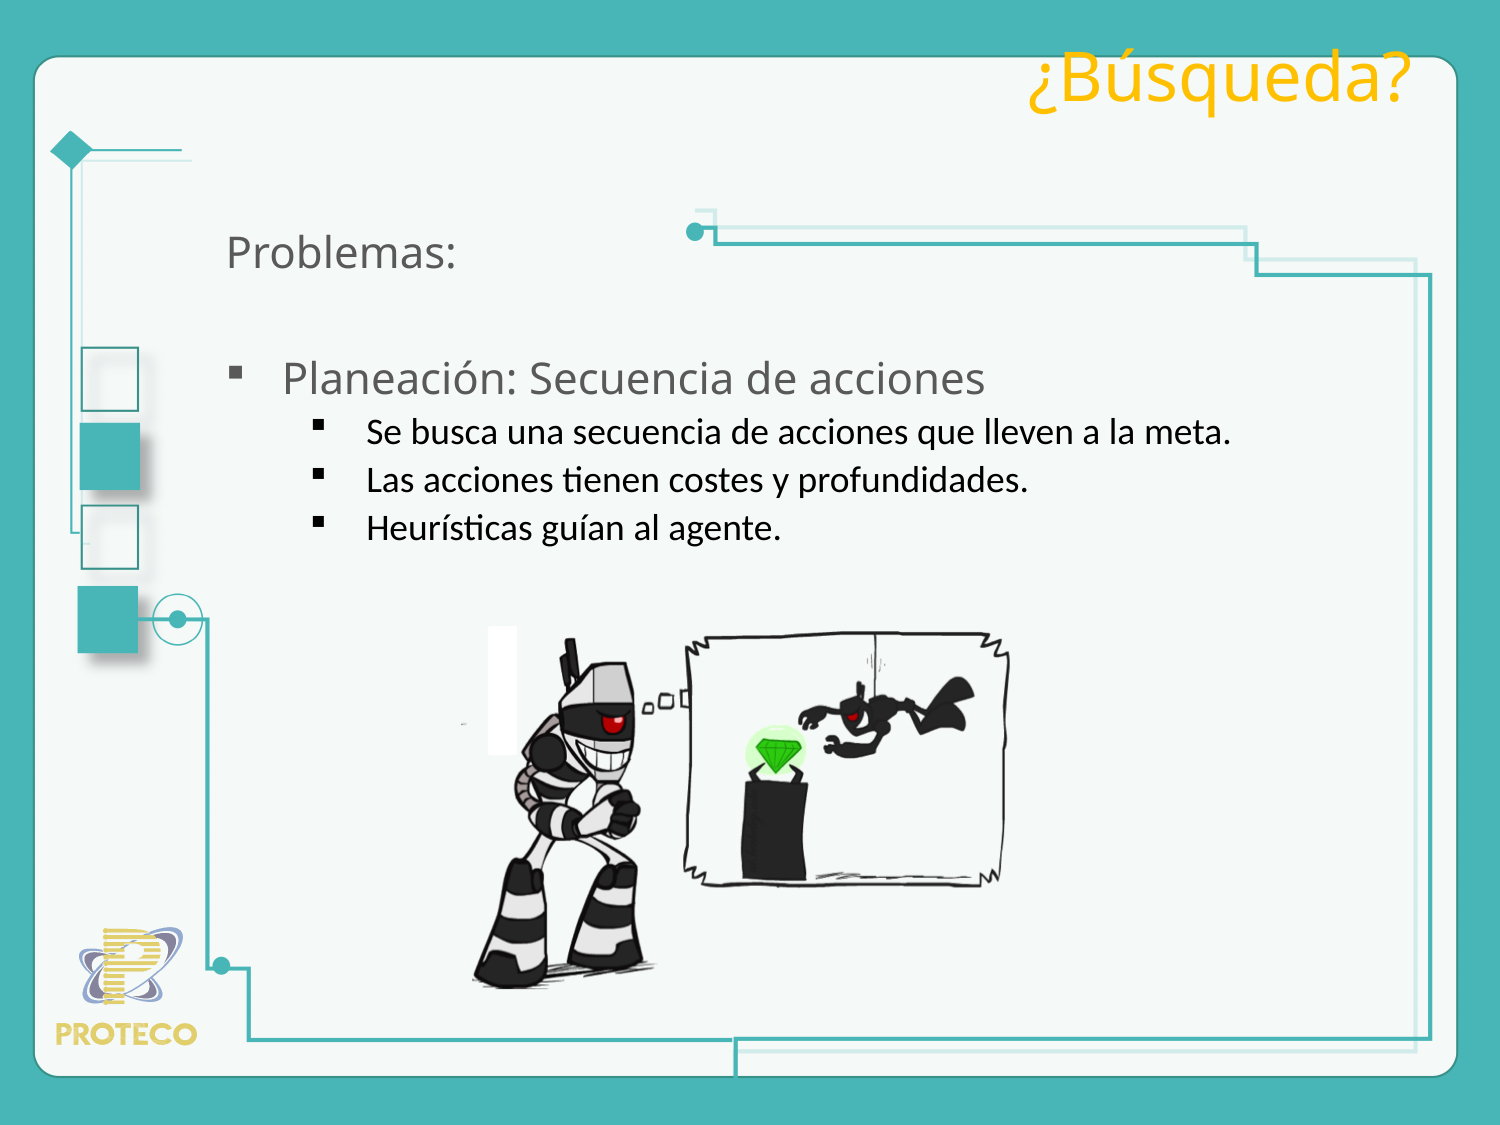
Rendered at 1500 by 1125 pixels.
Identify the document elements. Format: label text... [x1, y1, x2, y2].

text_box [461, 624, 1016, 991]
text_box ¿Búsqueda? [403, 34, 1428, 187]
picture [0, 0, 1500, 1125]
text_box Problemas: Planeación: Secuencia de acciones Se busca una secuencia de acciones que lleven a la meta. Las acciones tienen costes y profundidades. Heurísticas guían al agente. [210, 223, 1322, 953]
